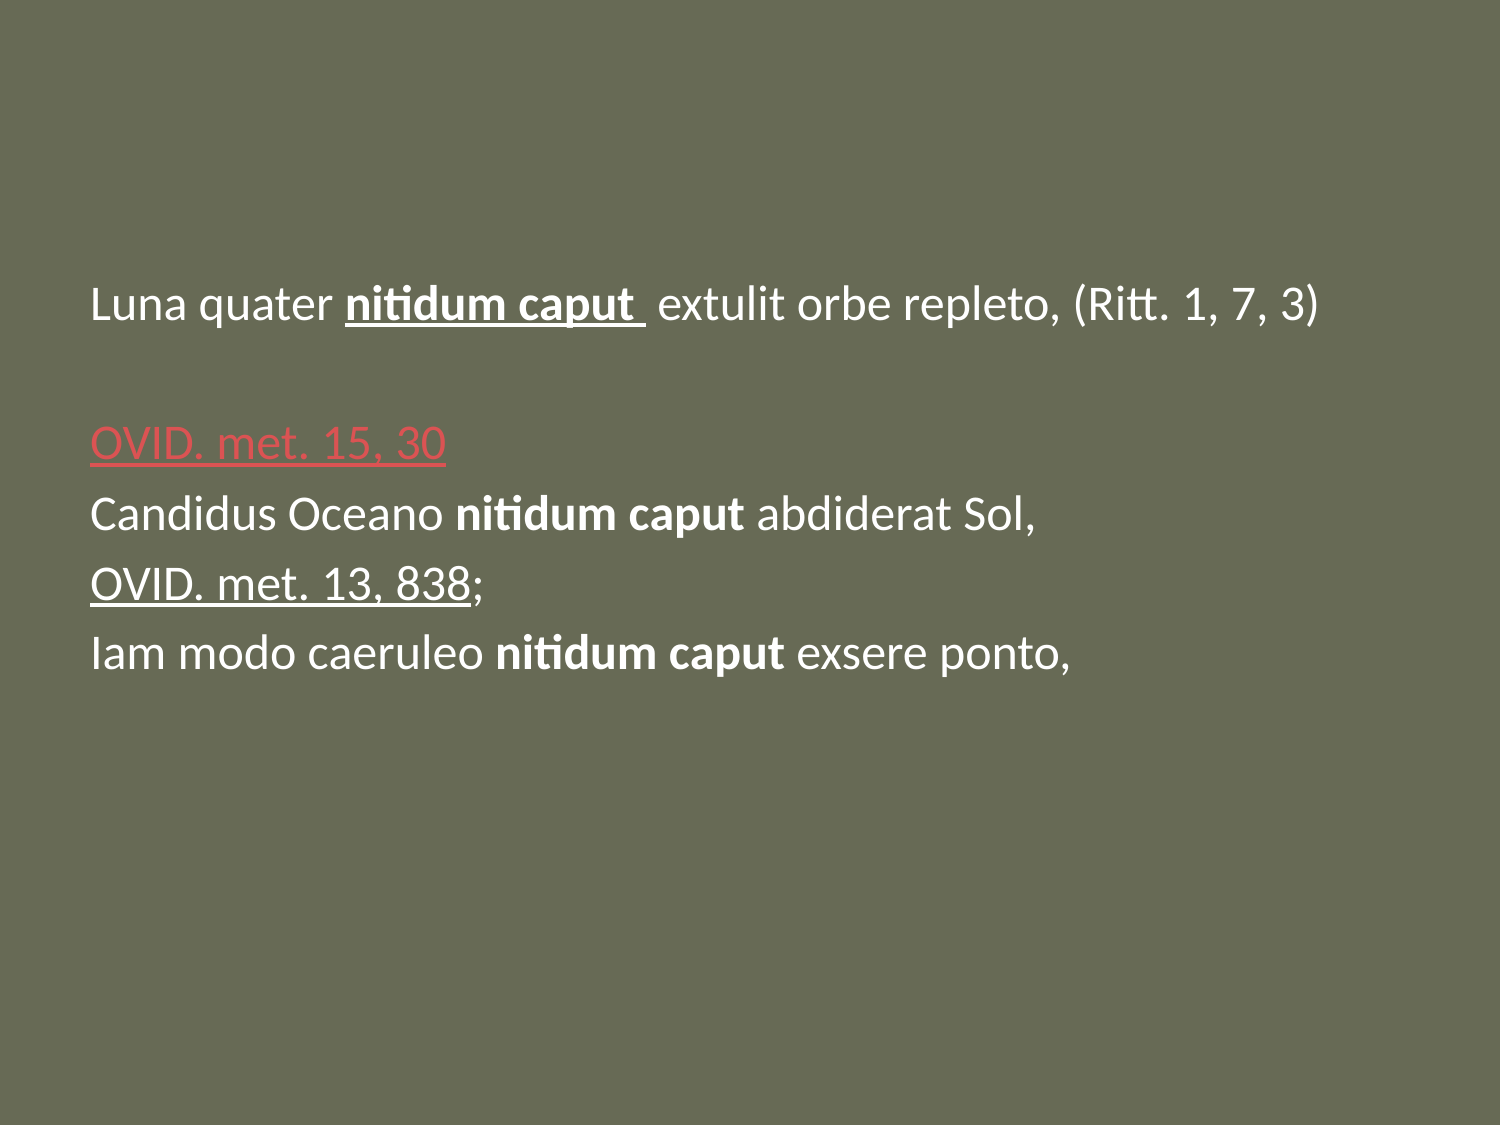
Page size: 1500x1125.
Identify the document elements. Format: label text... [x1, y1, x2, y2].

list Luna quater nitidum caput extulit orbe repleto, (Ritt. 1, 7, 3) OVID. met. 15, 30 Candidus Oceano nitidum caput abdiderat Sol, OVID. met. 13, 838; Iam modo caeruleo nitidum caput exsere ponto, [75, 262, 1425, 1005]
